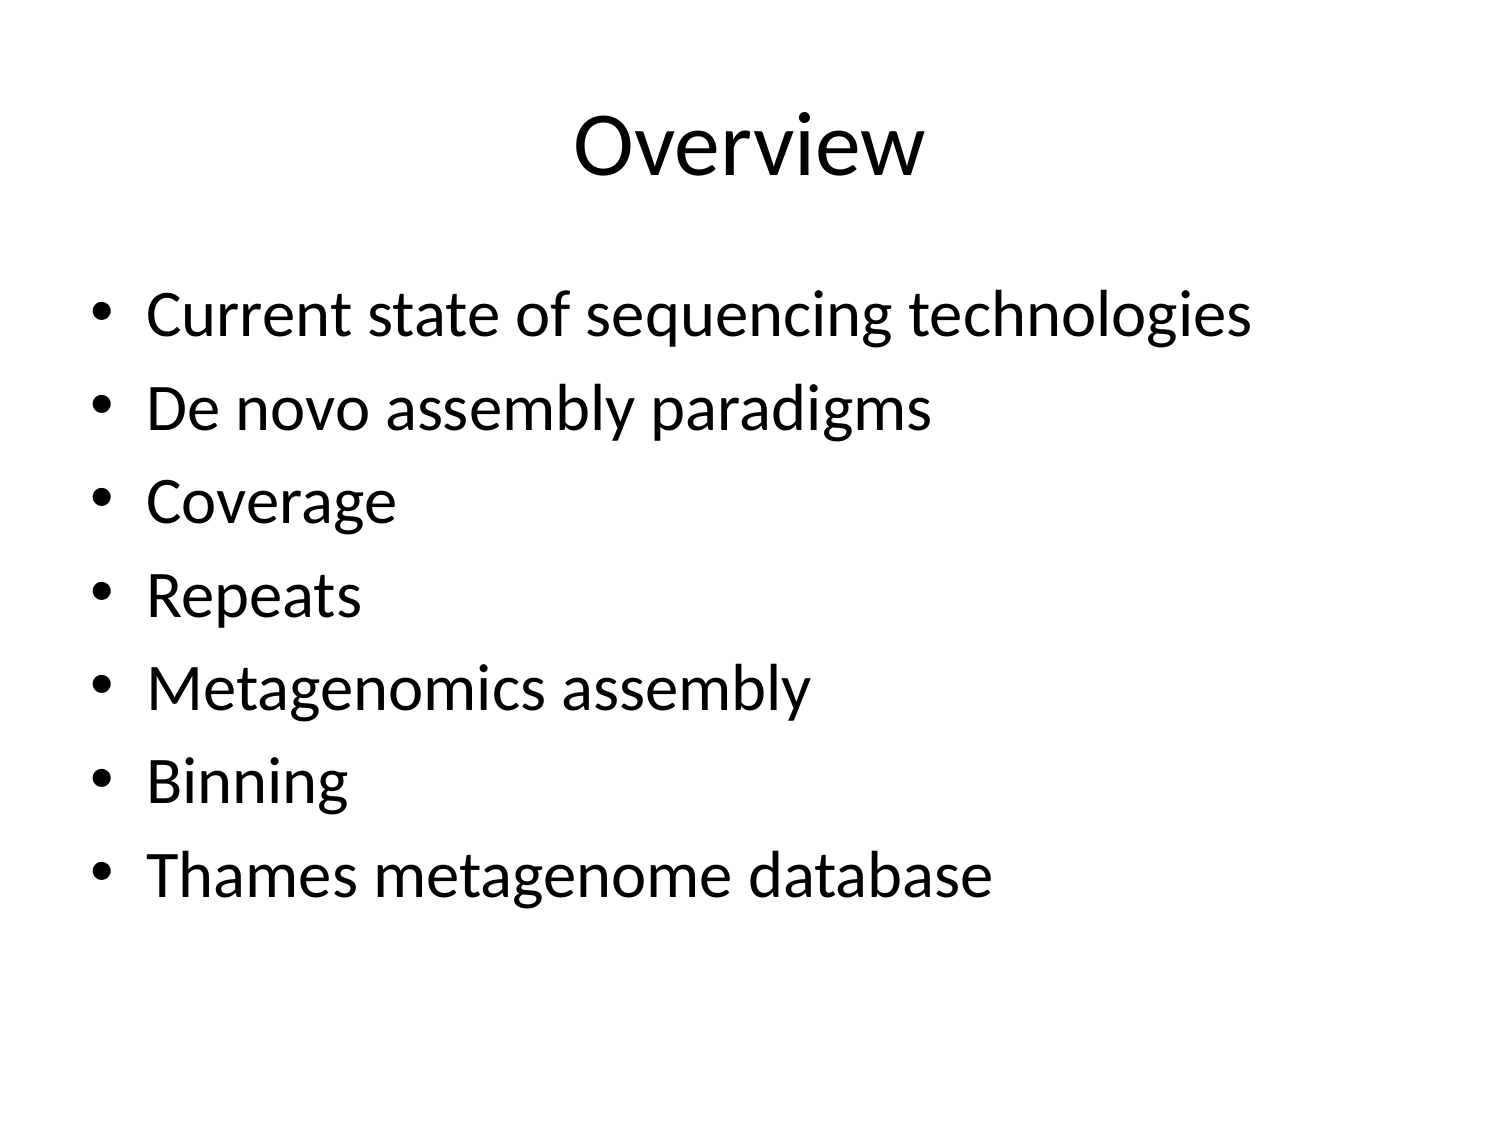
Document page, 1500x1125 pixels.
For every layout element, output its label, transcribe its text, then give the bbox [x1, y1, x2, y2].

title Overview [75, 45, 1425, 233]
list Current state of sequencing technologies De novo assembly paradigms Coverage Repeats Metagenomics assembly Binning Thames metagenome database [75, 262, 1425, 1005]
